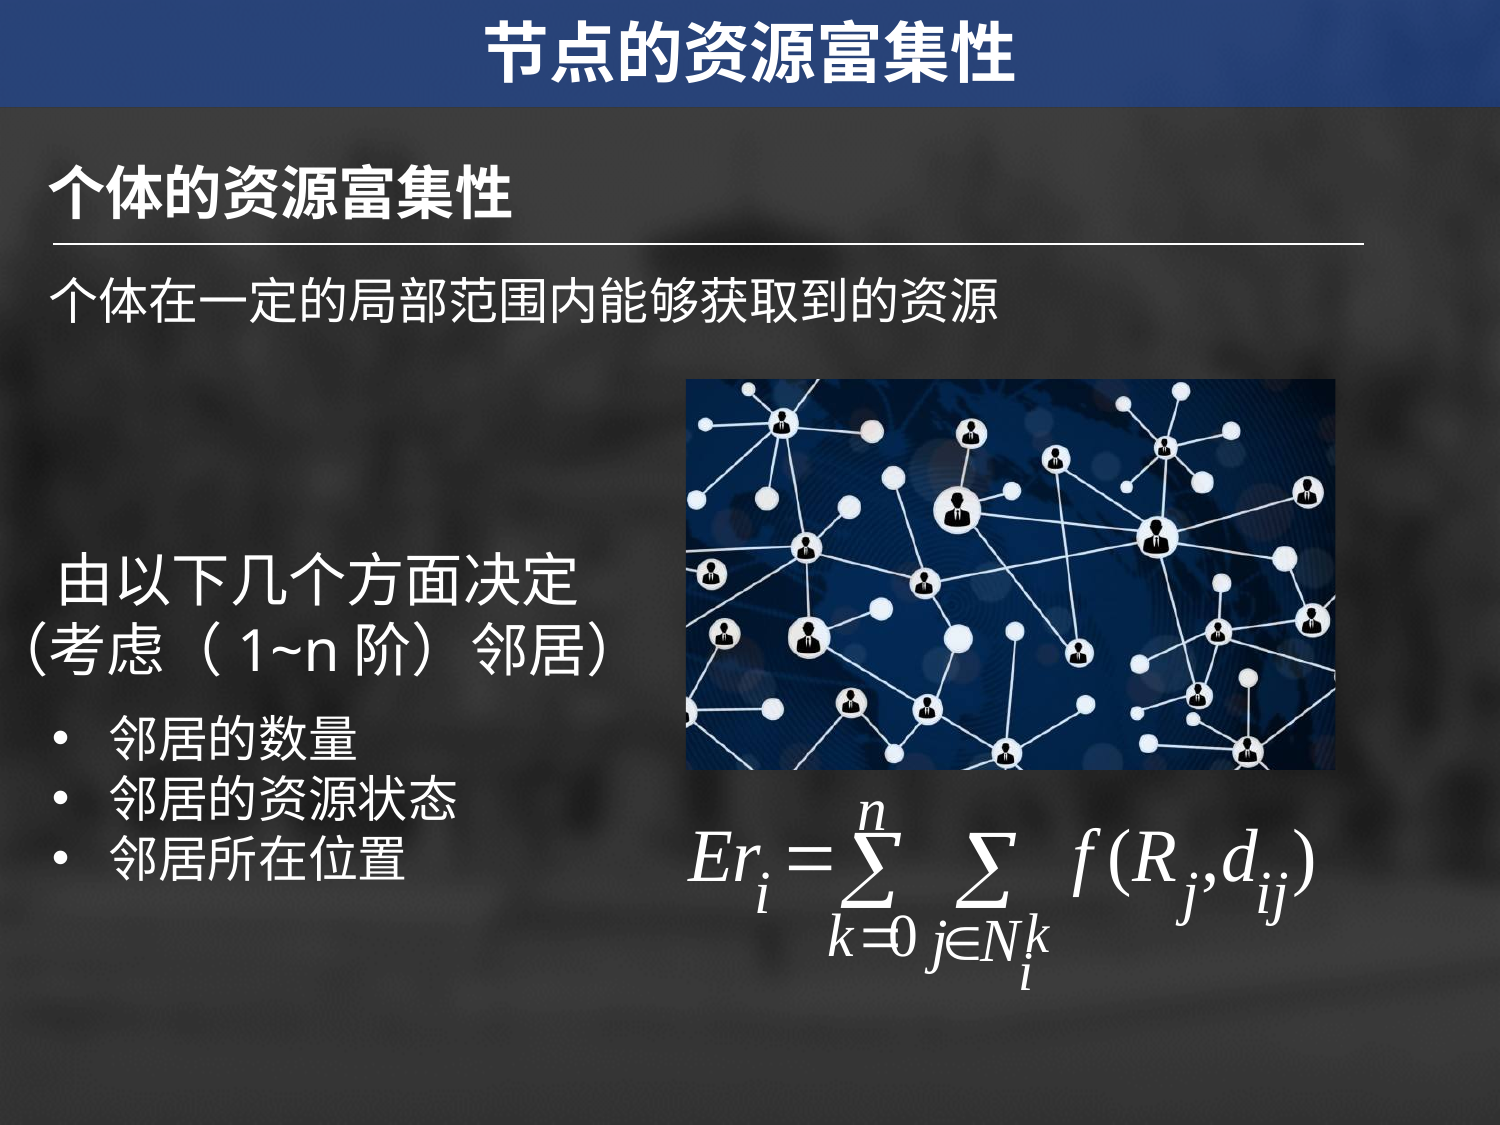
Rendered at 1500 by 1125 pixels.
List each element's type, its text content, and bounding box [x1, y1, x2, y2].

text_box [681, 794, 1321, 1000]
text_box 由以下几个方面决定 （考虑（1~n阶）邻居） [0, 535, 660, 691]
picture [685, 379, 1336, 770]
text_box 节点的资源富集性 [0, 0, 1500, 105]
text_box [0, 105, 1500, 1125]
text_box 个体的资源富集性 [32, 149, 529, 234]
text_box 个体在一定的局部范围内能够获取到的资源 [34, 262, 1032, 337]
text_box 邻居的数量 邻居的资源状态 邻居所在位置 [37, 700, 1035, 895]
